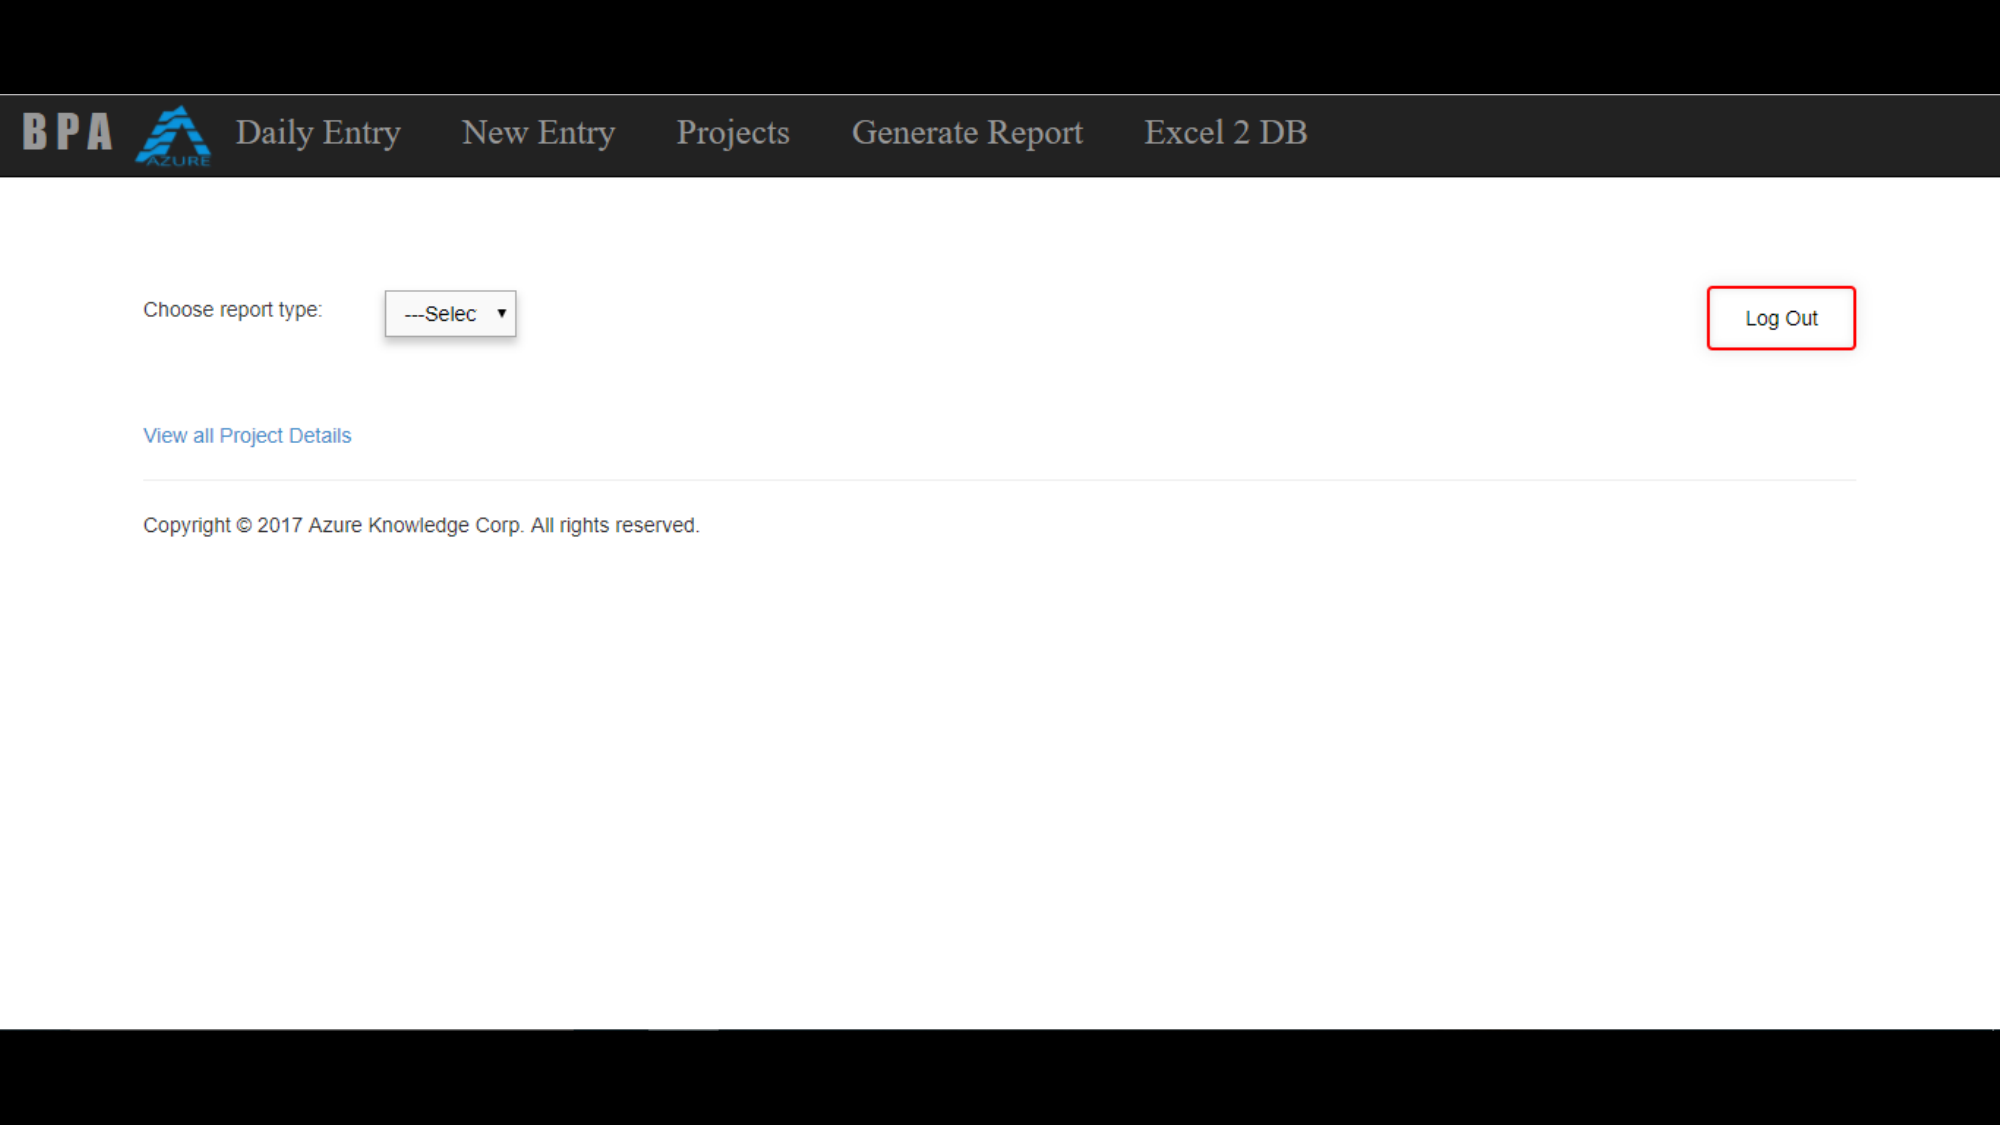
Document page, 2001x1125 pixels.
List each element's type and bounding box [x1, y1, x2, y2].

picture [0, 94, 2000, 1031]
